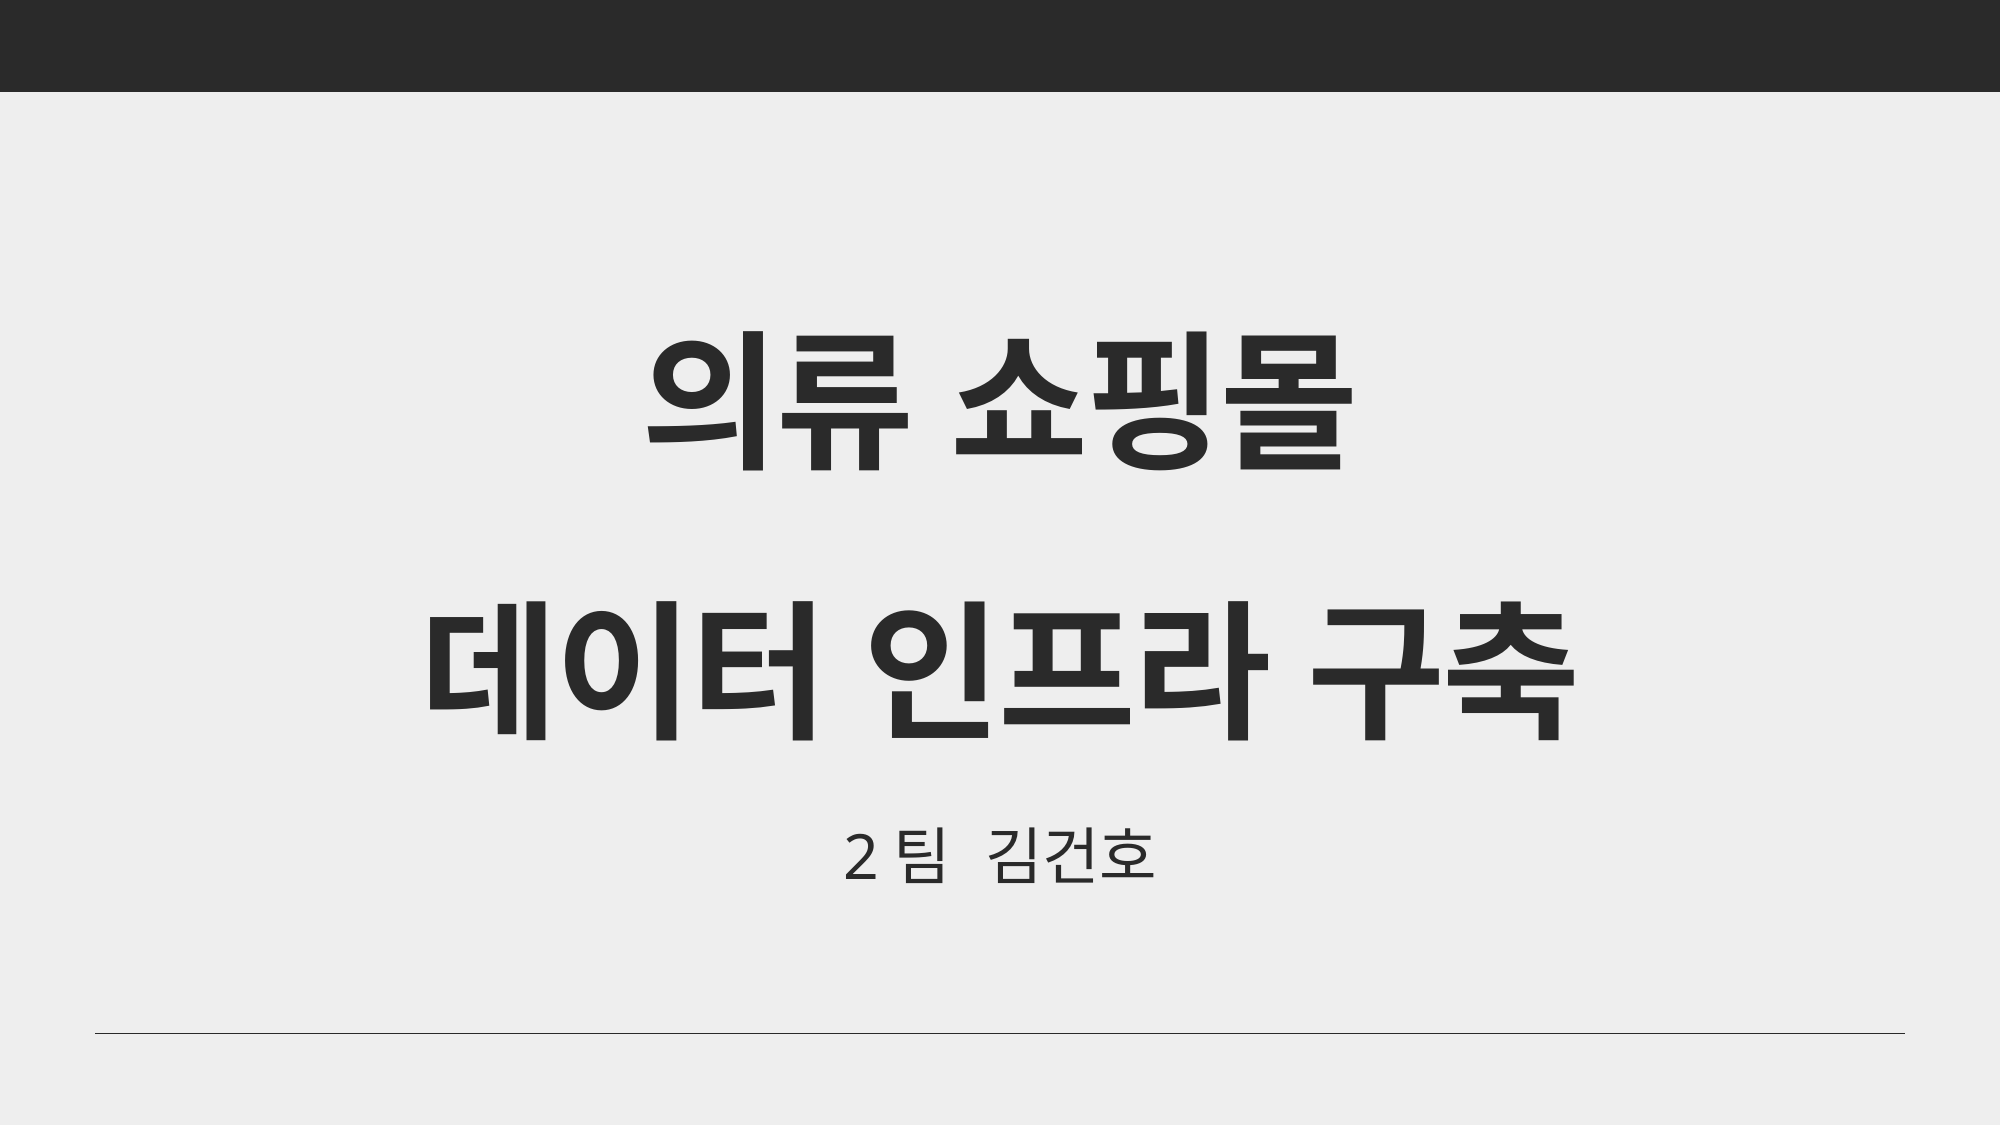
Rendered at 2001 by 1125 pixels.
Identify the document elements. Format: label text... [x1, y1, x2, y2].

text_box 2팀 김건호 [0, 817, 2000, 893]
text_box 의류 쇼핑몰 데이터 인프라 구축 [0, 214, 2000, 761]
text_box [0, 0, 2000, 92]
